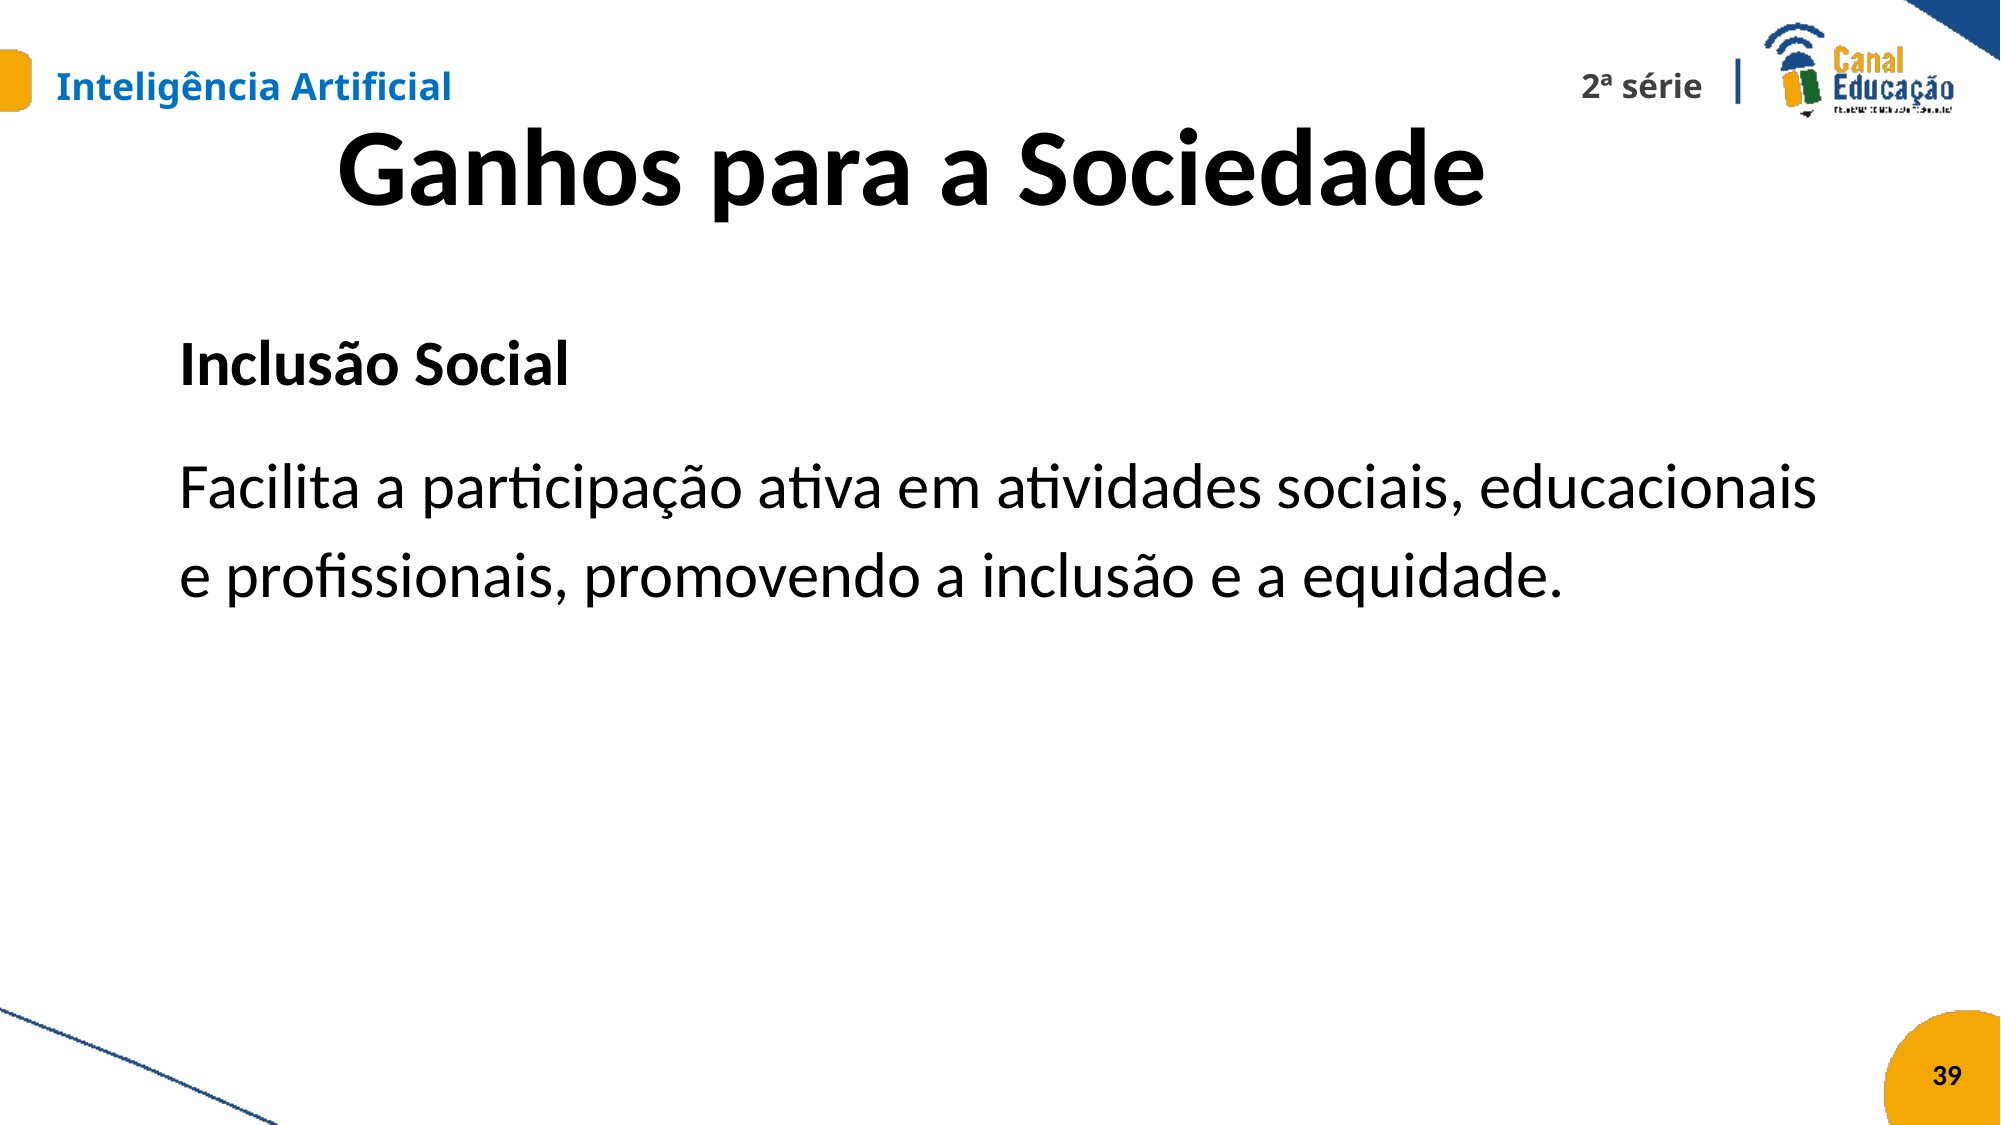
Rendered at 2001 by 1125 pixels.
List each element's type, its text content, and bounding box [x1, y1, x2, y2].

title Ganhos para a Sociedade [50, 67, 1776, 200]
list Inclusão Social Facilita a participação ativa em atividades sociais, educacionais e profissionais, promovendo a inclusão e a equidade. [164, 302, 1840, 984]
slide_number 39 [1892, 1048, 2000, 1109]
picture [0, 0, 2000, 1125]
